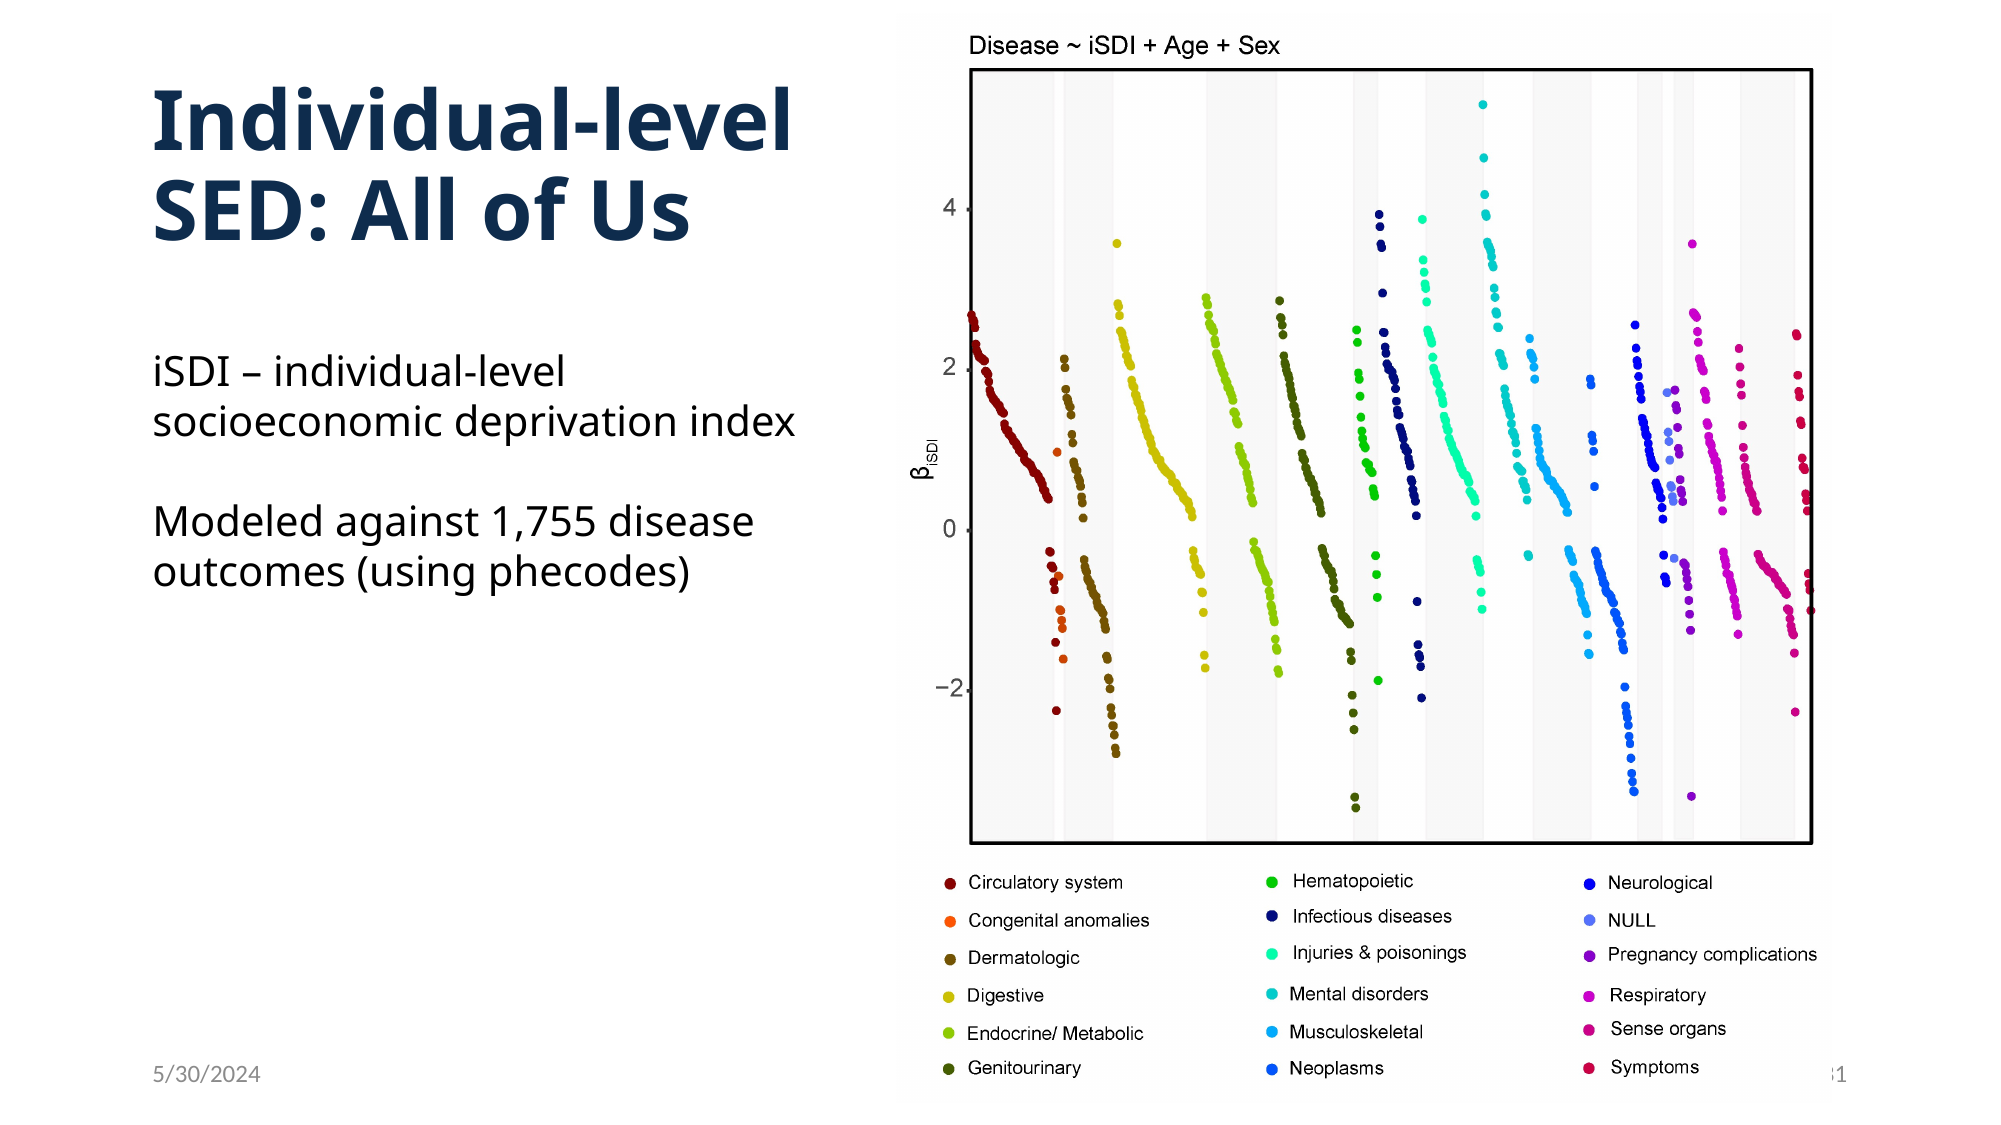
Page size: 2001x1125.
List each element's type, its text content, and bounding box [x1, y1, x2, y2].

picture [896, 13, 1832, 1103]
title Individual-level SED: All of Us [137, 59, 896, 278]
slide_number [137, 1042, 588, 1103]
slide_number 31 [1832, 1042, 1863, 1103]
text_box iSDI – individual-level socioeconomic deprivation index Modeled against 1,755 disease outcomes (using phecodes) [137, 337, 839, 602]
